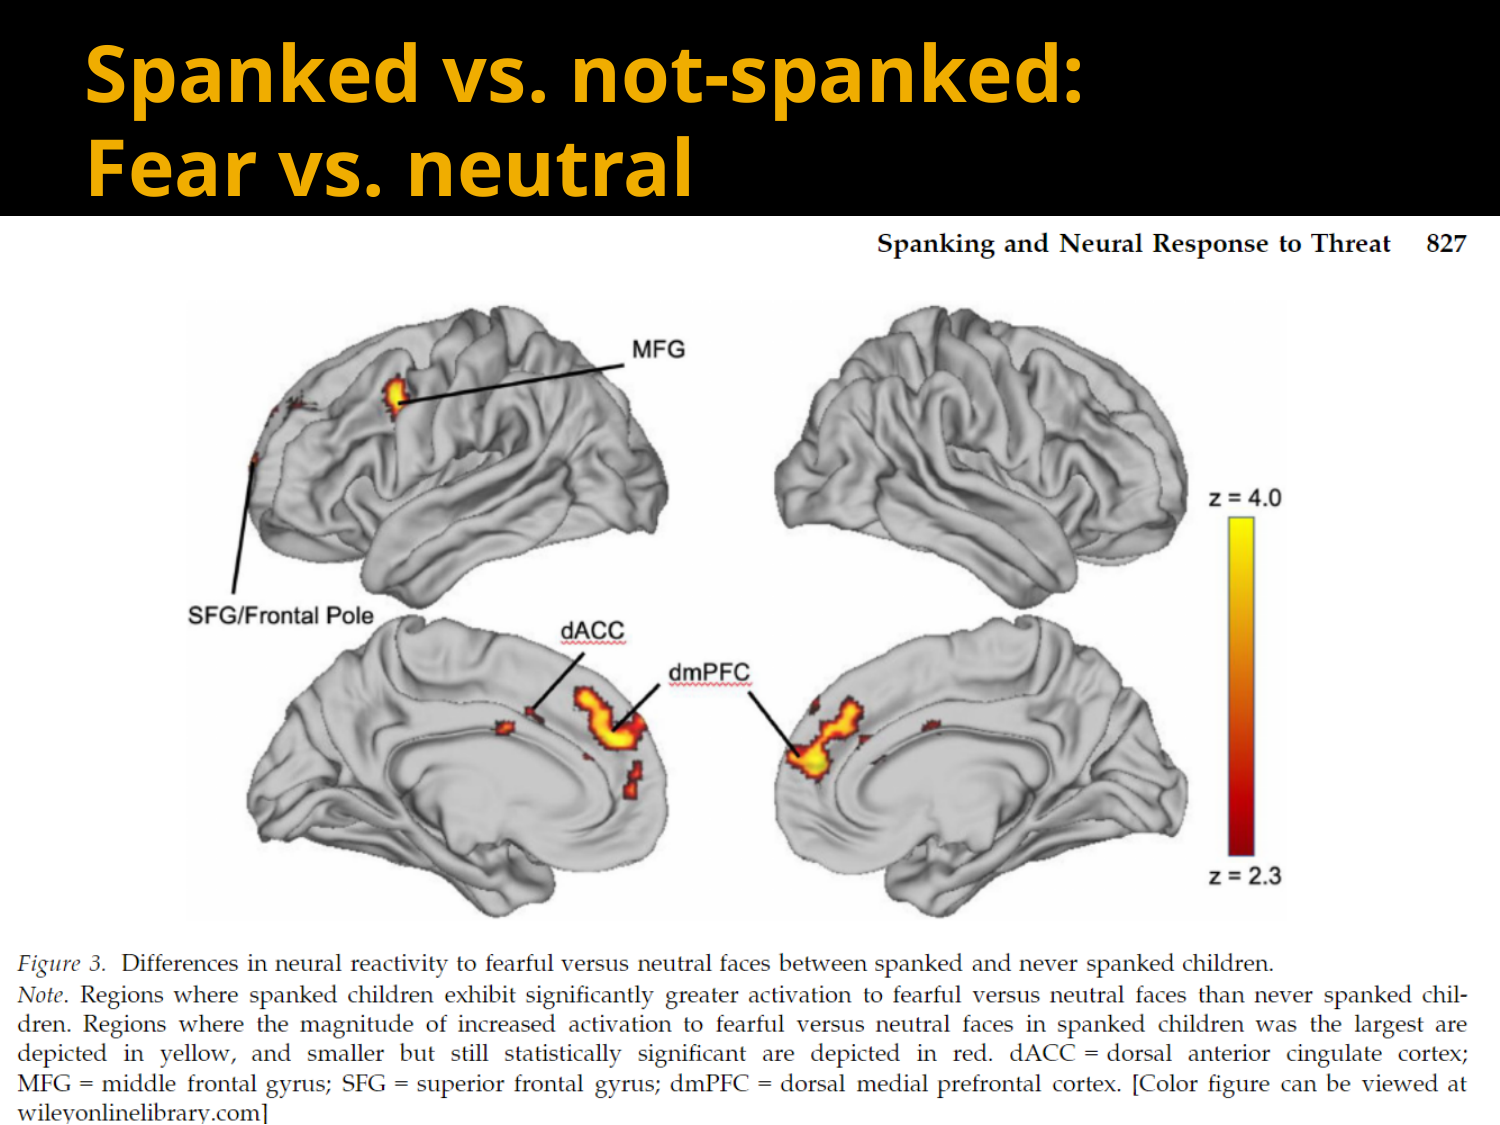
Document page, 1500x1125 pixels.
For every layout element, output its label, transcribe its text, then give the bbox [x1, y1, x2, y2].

title Spanked vs. not-spanked: Fear vs. neutral [69, 14, 1420, 215]
picture [0, 216, 1500, 1124]
